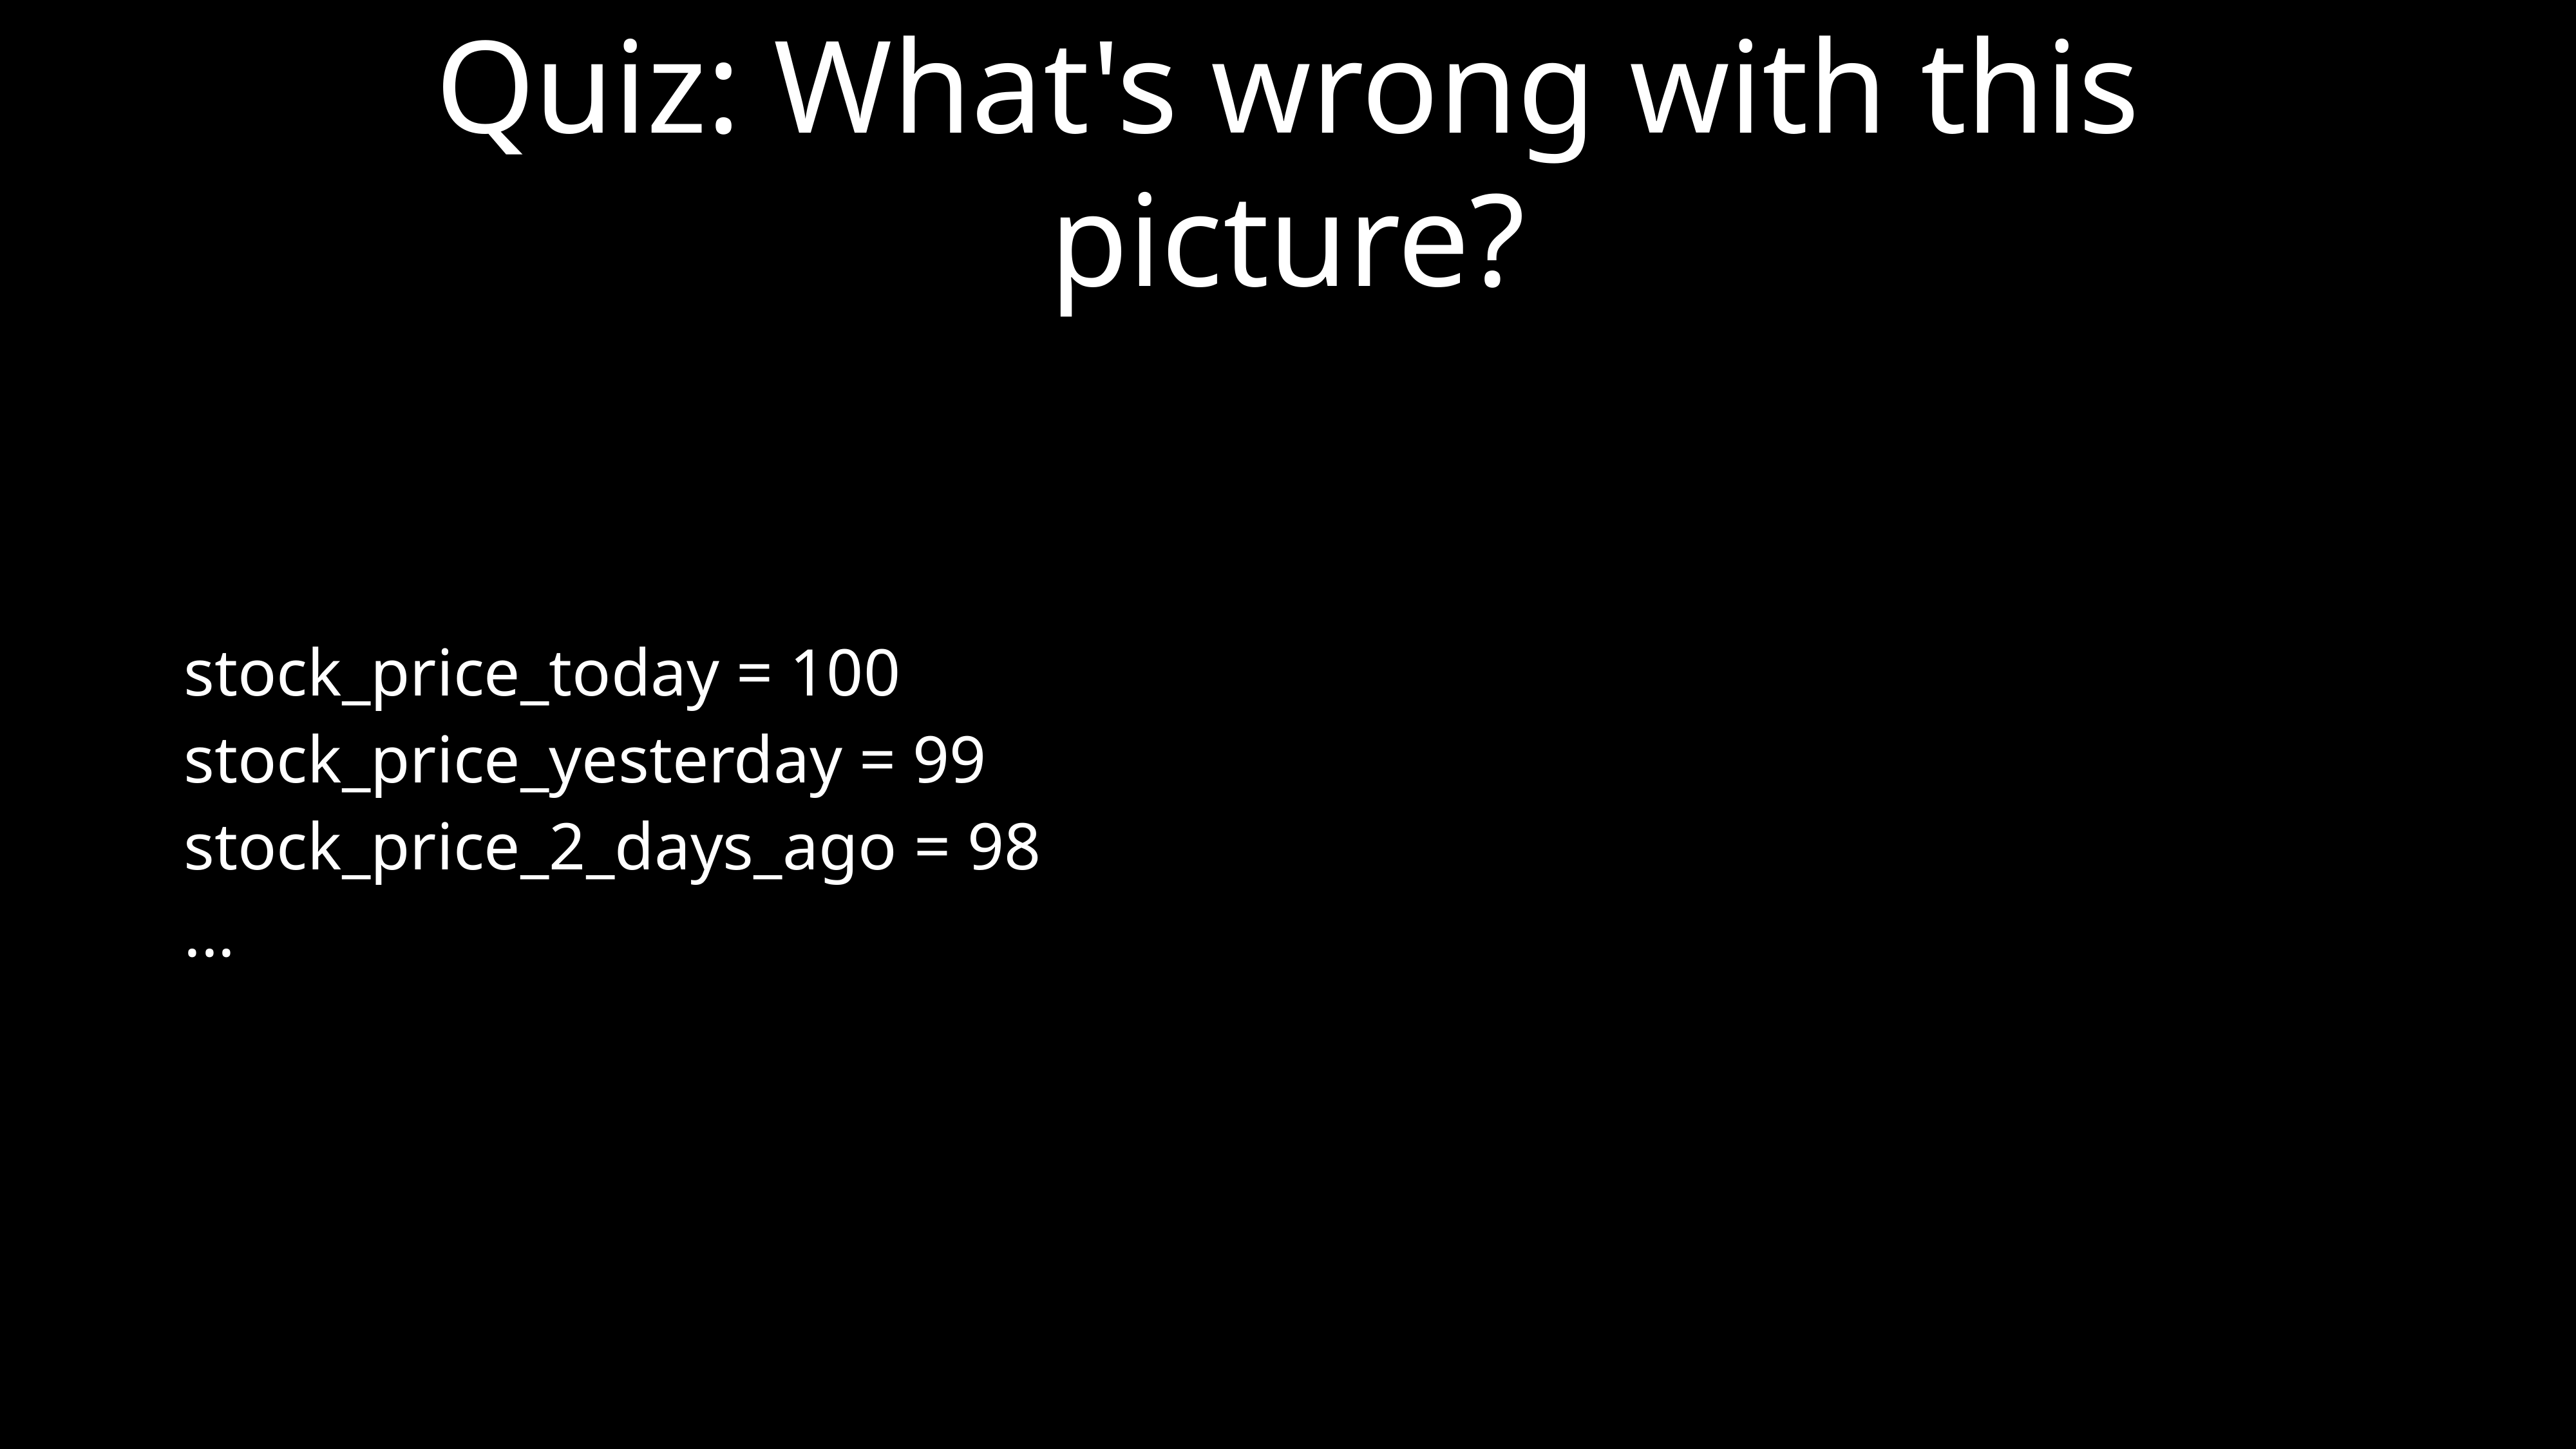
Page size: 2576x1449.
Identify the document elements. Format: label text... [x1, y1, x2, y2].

list stock_price_today = 100 stock_price_yesterday = 99 stock_price_2_days_ago = 98 ... [178, 332, 2398, 1316]
title Quiz: What's wrong with this picture? [178, 37, 2398, 279]
